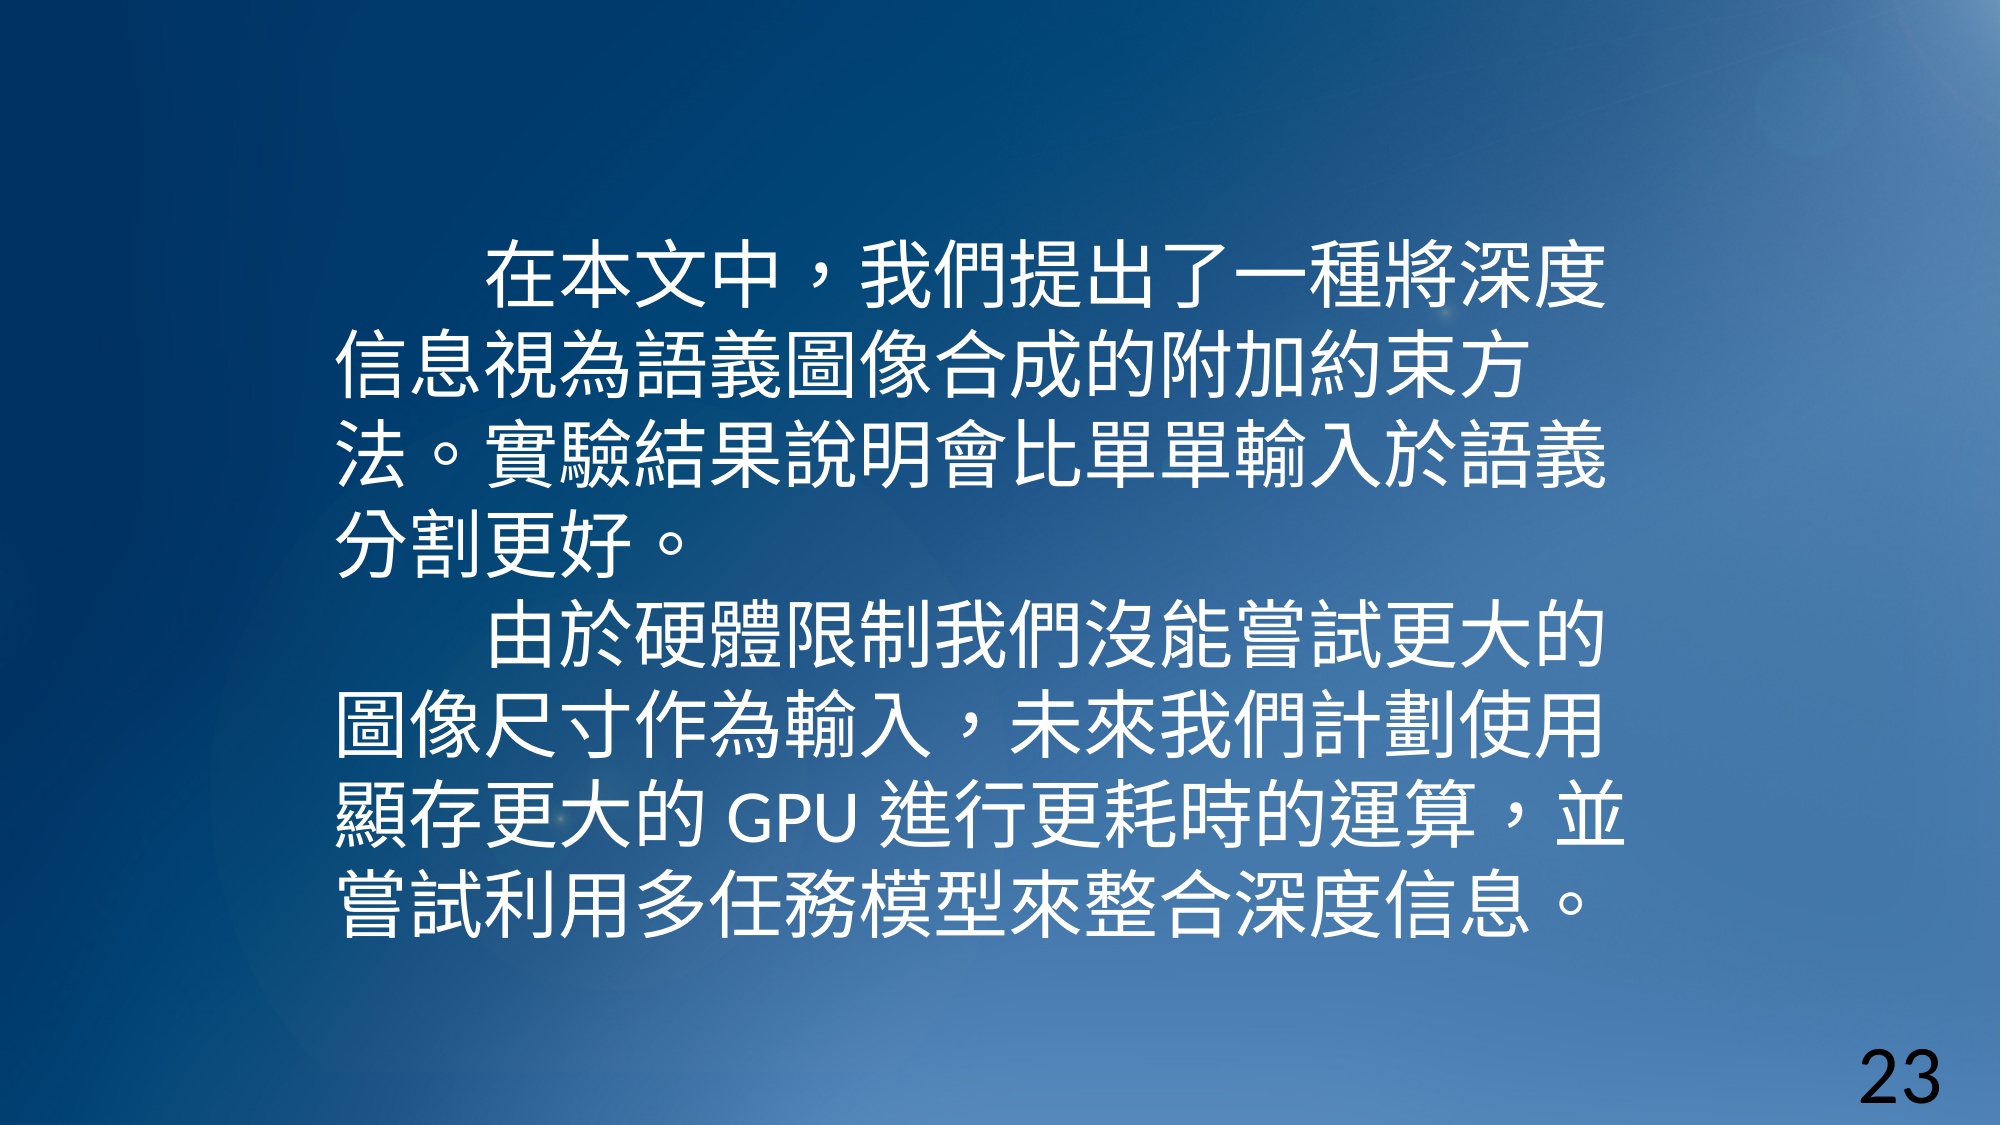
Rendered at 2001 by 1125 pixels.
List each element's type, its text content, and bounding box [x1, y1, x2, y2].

slide_number 23 [1842, 1012, 2000, 1073]
picture [0, 0, 2000, 1125]
text_box 在本文中，我們提出了一種將深度信息視為語義圖像合成的附加約束方法。實驗結果說明會比單單輸入於語義分割更好。 由於硬體限制我們沒能嘗試更大的圖像尺寸作為輸入，未來我們計劃使用顯存更大的GPU進行更耗時的運算，並嘗試利用多任務模型來整合深度信息。 [319, 220, 1689, 956]
